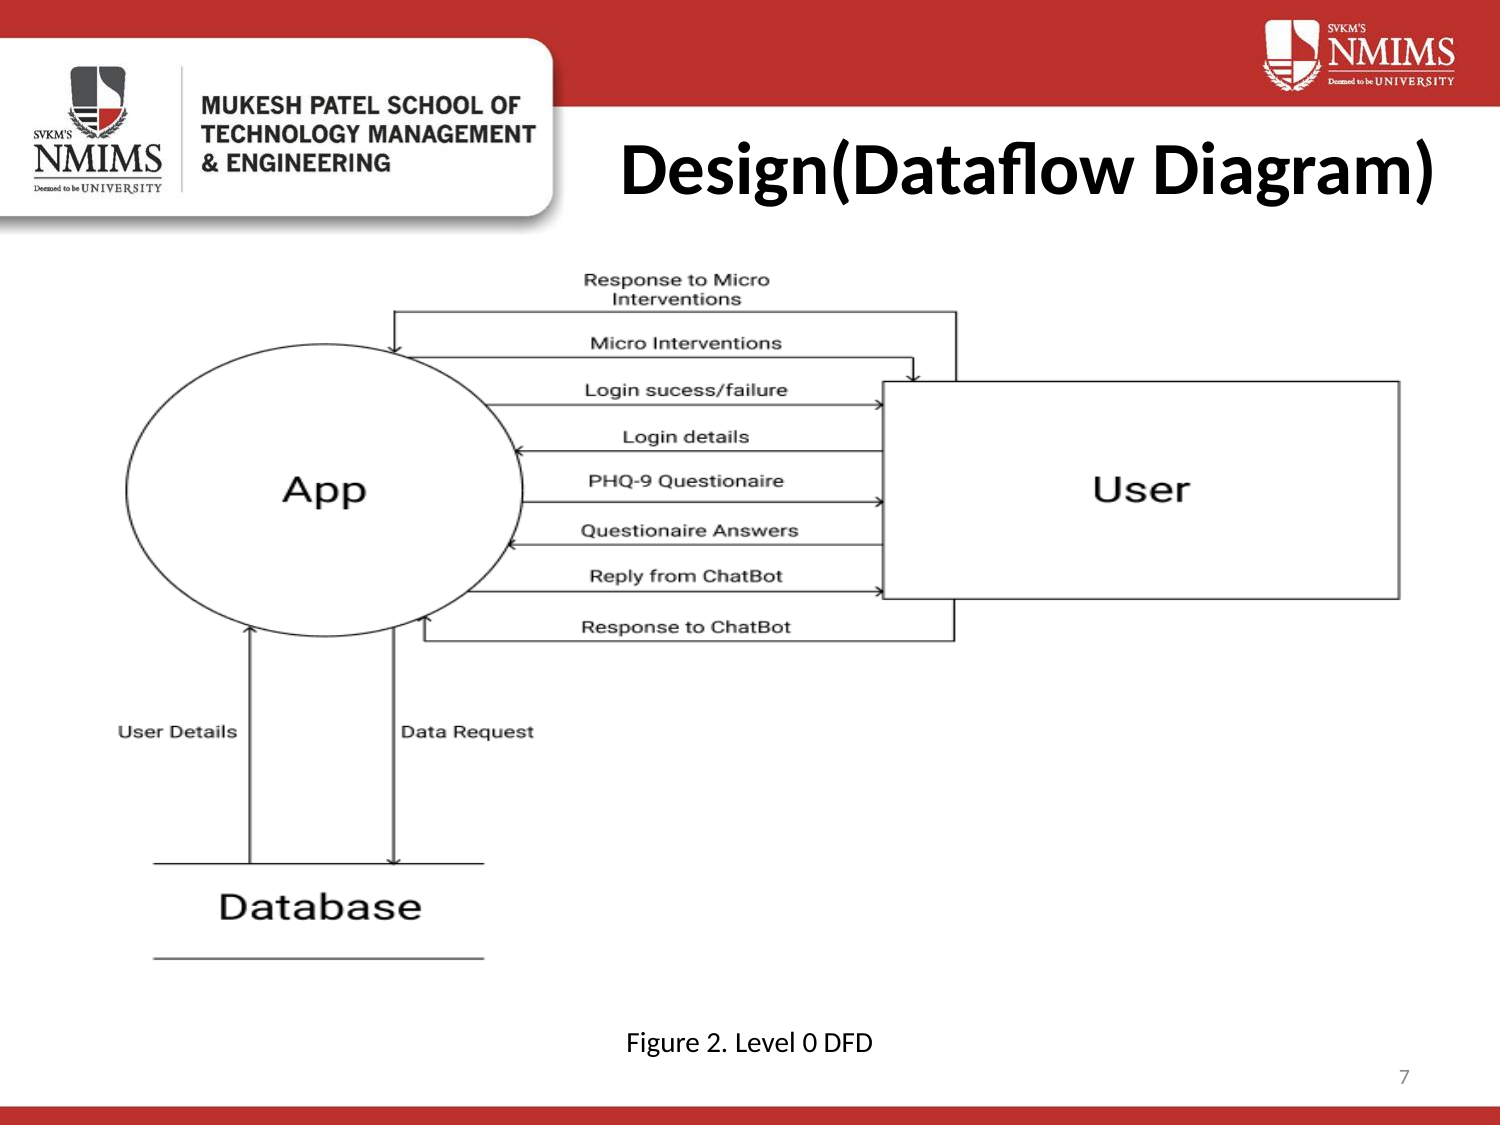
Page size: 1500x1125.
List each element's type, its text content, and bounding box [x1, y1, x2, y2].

picture [0, 0, 1500, 1125]
title Design(Dataflow Diagram) [558, 89, 1500, 240]
text_box Figure 2. Level 0 DFD [216, 1008, 1284, 1074]
slide_number 7 [1074, 1045, 1425, 1106]
